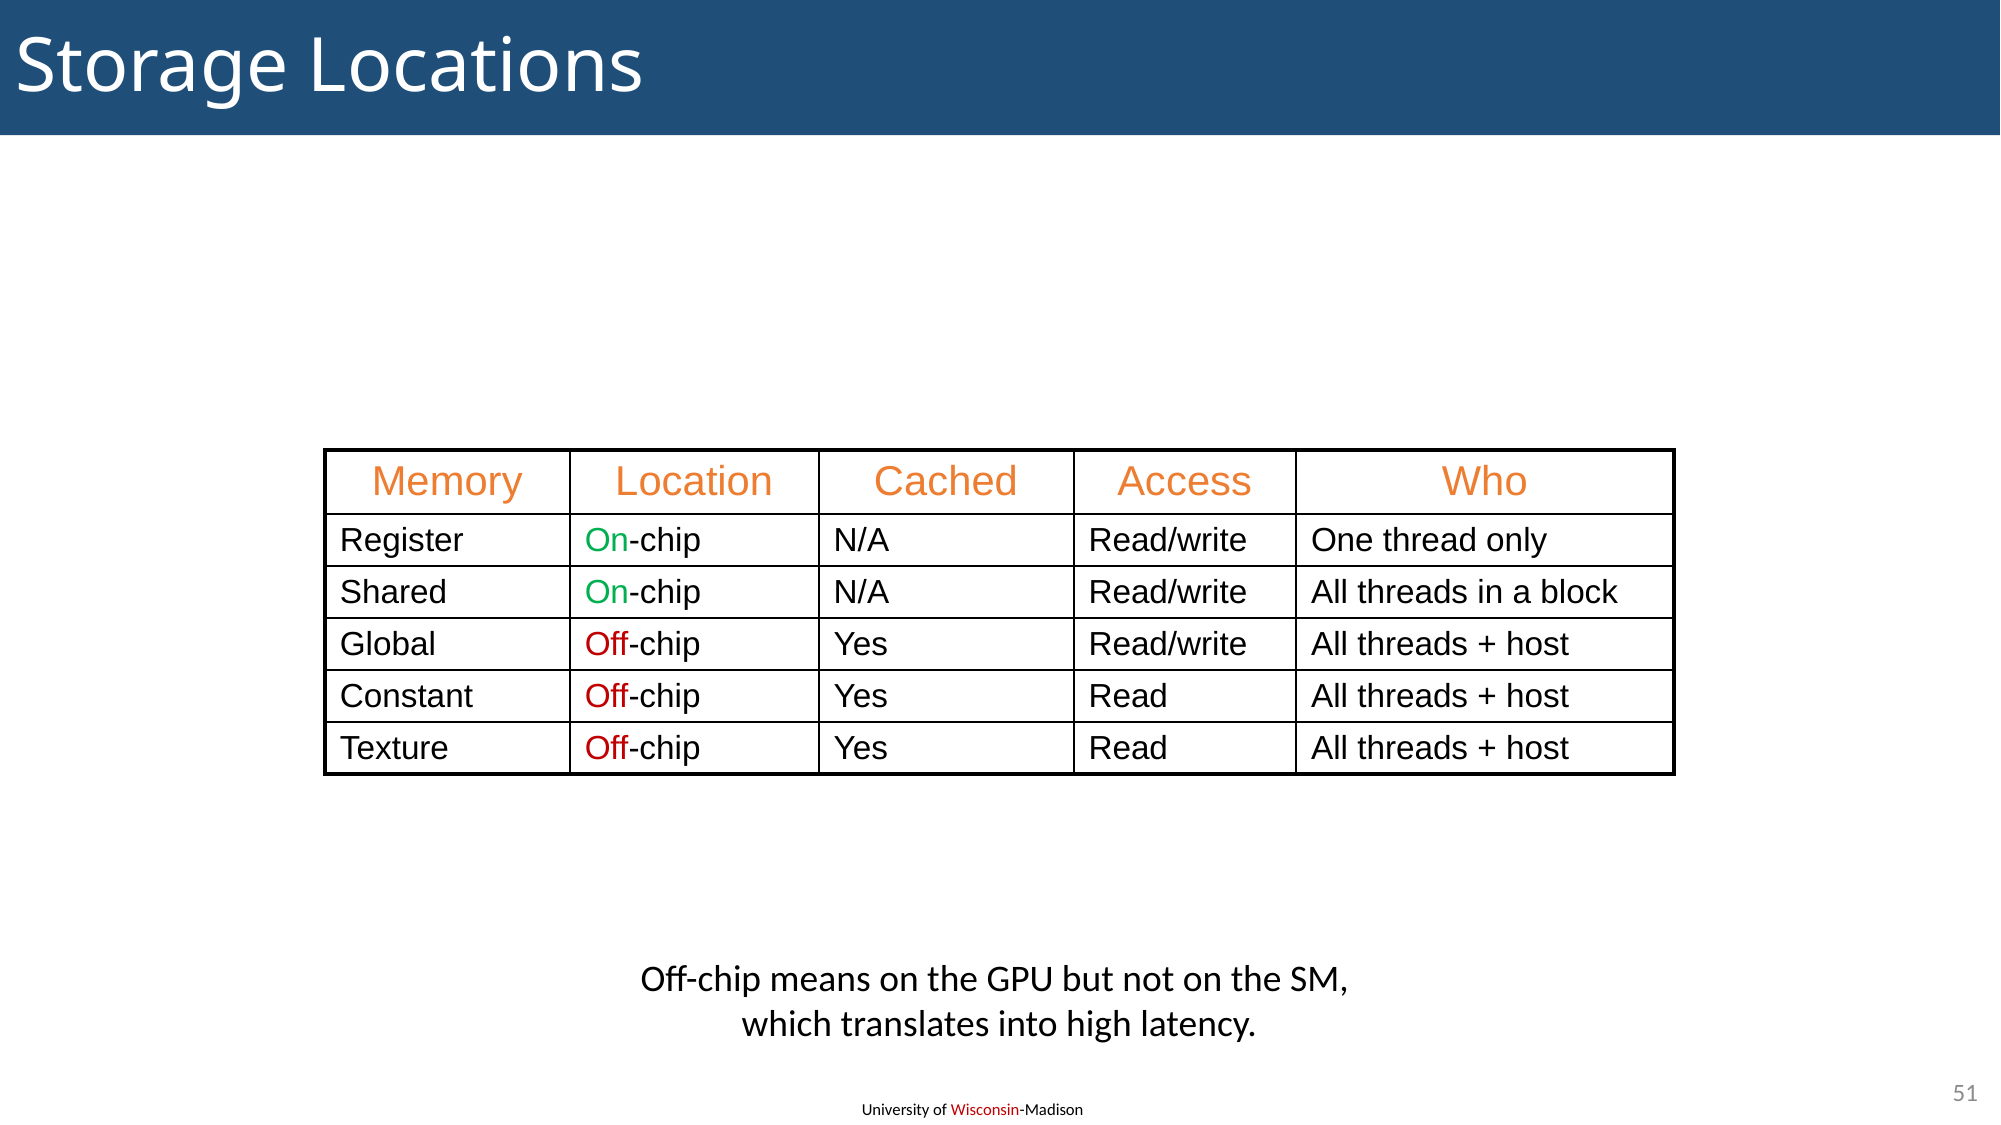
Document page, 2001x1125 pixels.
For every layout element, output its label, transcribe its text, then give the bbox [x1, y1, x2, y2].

table_header Memory [327, 452, 569, 513]
table_header Who [1297, 452, 1672, 513]
table_header Cached [820, 452, 1073, 513]
table_cell Texture [327, 723, 569, 772]
table_cell Read [1075, 723, 1295, 772]
table_header Location [571, 452, 818, 513]
table_cell Constant [327, 671, 569, 721]
table_cell Off-chip [571, 723, 818, 772]
table_cell Yes [820, 671, 1073, 721]
table_cell Yes [820, 723, 1073, 772]
table_cell N/A [820, 567, 1073, 617]
table_cell Global [327, 619, 569, 669]
table_cell Read/write [1075, 619, 1295, 669]
table_cell Shared [327, 567, 569, 617]
table_cell All threads + host [1297, 619, 1672, 669]
table_cell N/A [820, 515, 1073, 565]
text_box Off-chip means on the GPU but not on the SM, which translates into high latency. [487, 946, 1512, 1051]
table_cell All threads + host [1297, 723, 1672, 772]
table_cell One thread only [1297, 515, 1672, 565]
table_cell On-chip [571, 515, 818, 565]
table_cell Read/write [1075, 515, 1295, 565]
title Storage Locations [0, 0, 2000, 136]
table_cell Off-chip [571, 671, 818, 721]
table_cell Register [327, 515, 569, 565]
table_cell All threads + host [1297, 671, 1672, 721]
slide_number 51 [1879, 1069, 1994, 1114]
table_cell Read/write [1075, 567, 1295, 617]
table_header Access [1075, 452, 1295, 513]
table_cell On-chip [571, 567, 818, 617]
table_cell Yes [820, 619, 1073, 669]
table_cell Read [1075, 671, 1295, 721]
table_cell Off-chip [571, 619, 818, 669]
table_cell All threads in a block [1297, 567, 1672, 617]
